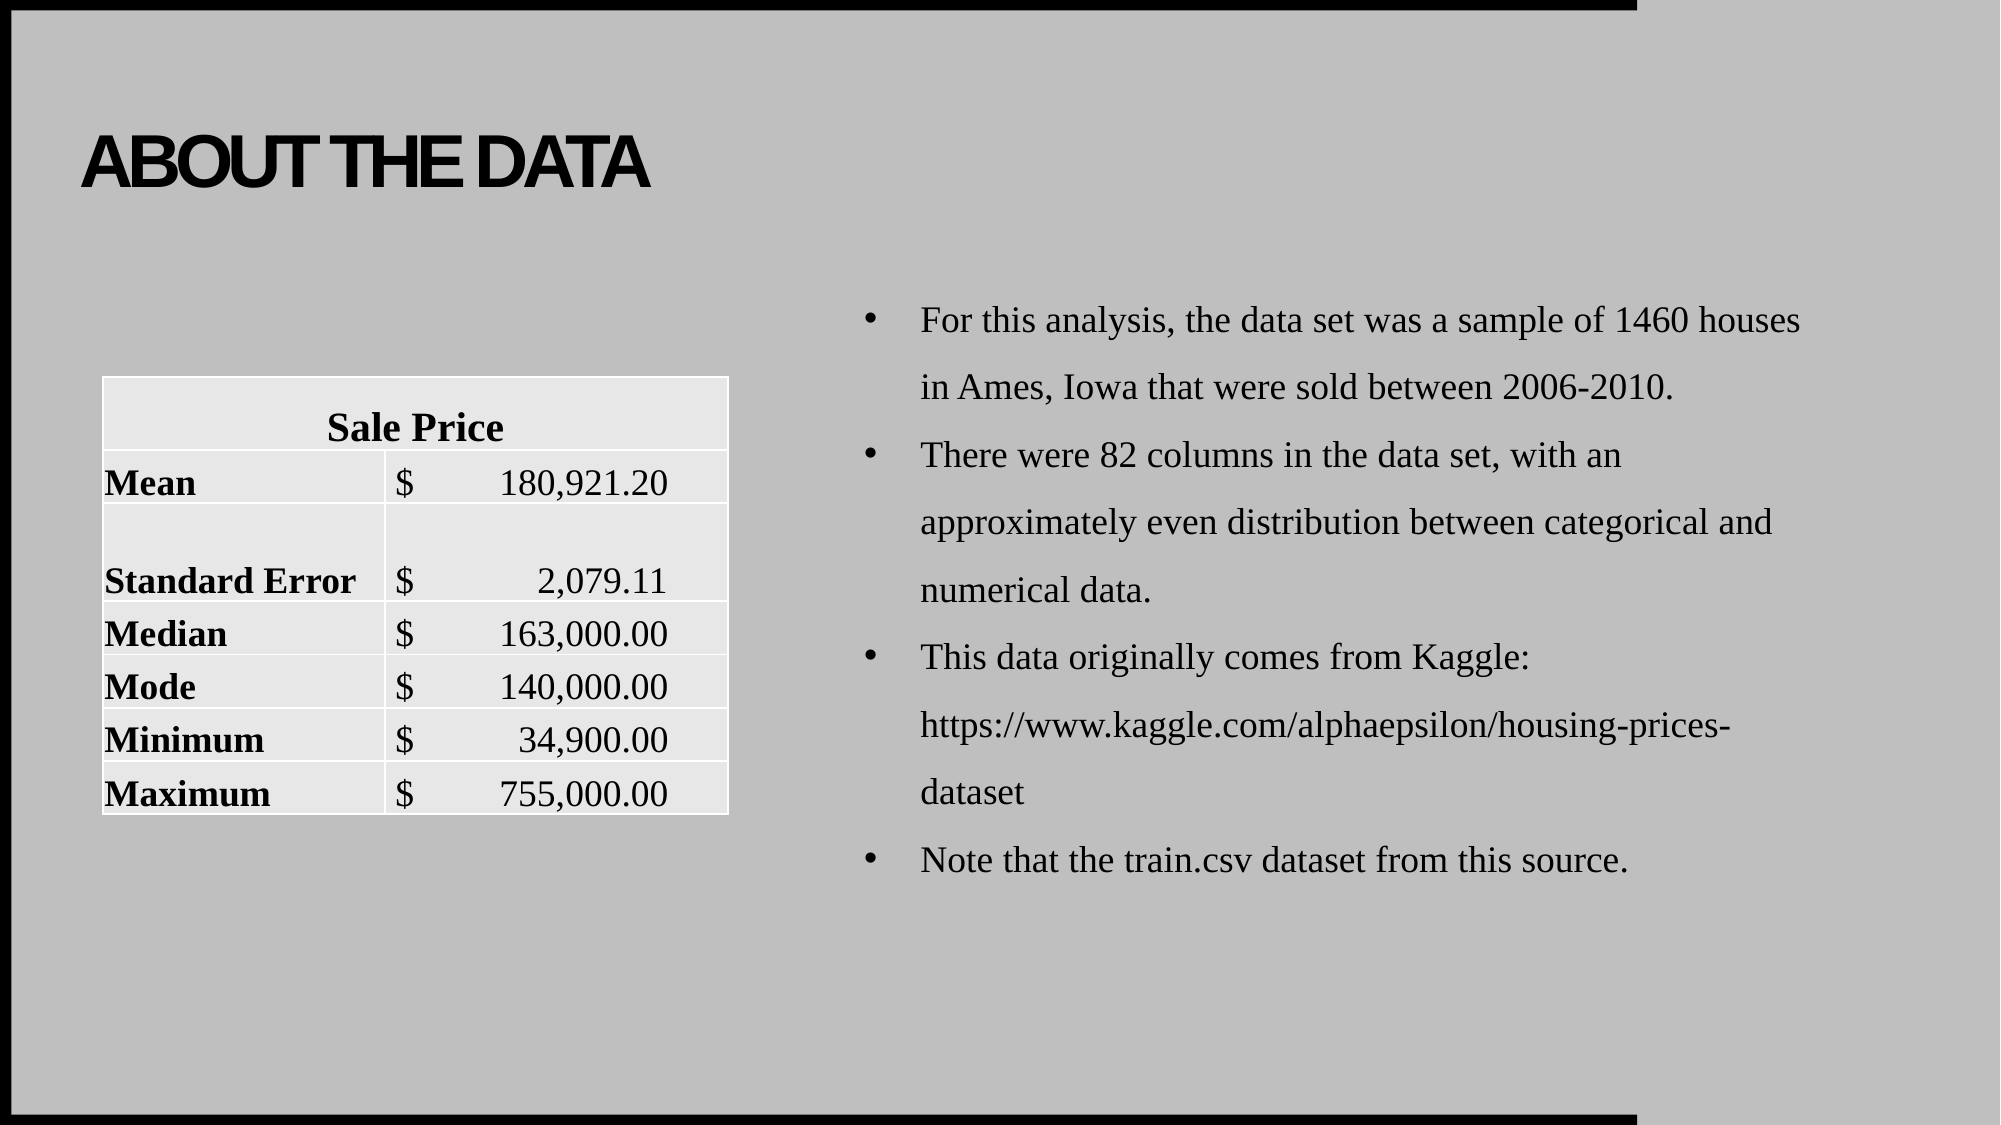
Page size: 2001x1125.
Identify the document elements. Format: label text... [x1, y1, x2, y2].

table_cell Minimum [104, 709, 384, 760]
text_box For this analysis, the data set was a sample of 1460 houses in Ames, Iowa that were sold between 2006-2010. There were 82 columns in the data set, with an approximately even distribution between categorical and numerical data. This data originally comes from Kaggle: https://www.kaggle.com/alphaepsilon/housing-prices-dataset Note that the train.csv dataset from this source. [849, 265, 1850, 888]
table_cell $ 34,900.00 [386, 709, 727, 760]
table_cell Maximum [104, 762, 384, 813]
table_cell Mode [104, 655, 384, 707]
title About the data [79, 78, 750, 203]
table_cell $ 163,000.00 [386, 602, 727, 654]
table_cell Median [104, 602, 384, 654]
table_cell Mean [104, 451, 384, 502]
table_cell $ 2,079.11 [386, 504, 727, 600]
table_cell $ 755,000.00 [386, 762, 727, 813]
table_cell $ 140,000.00 [386, 655, 727, 707]
table_cell $ 180,921.20 [386, 451, 727, 502]
table_cell Standard Error [104, 504, 384, 600]
table_header Sale Price [104, 378, 727, 449]
